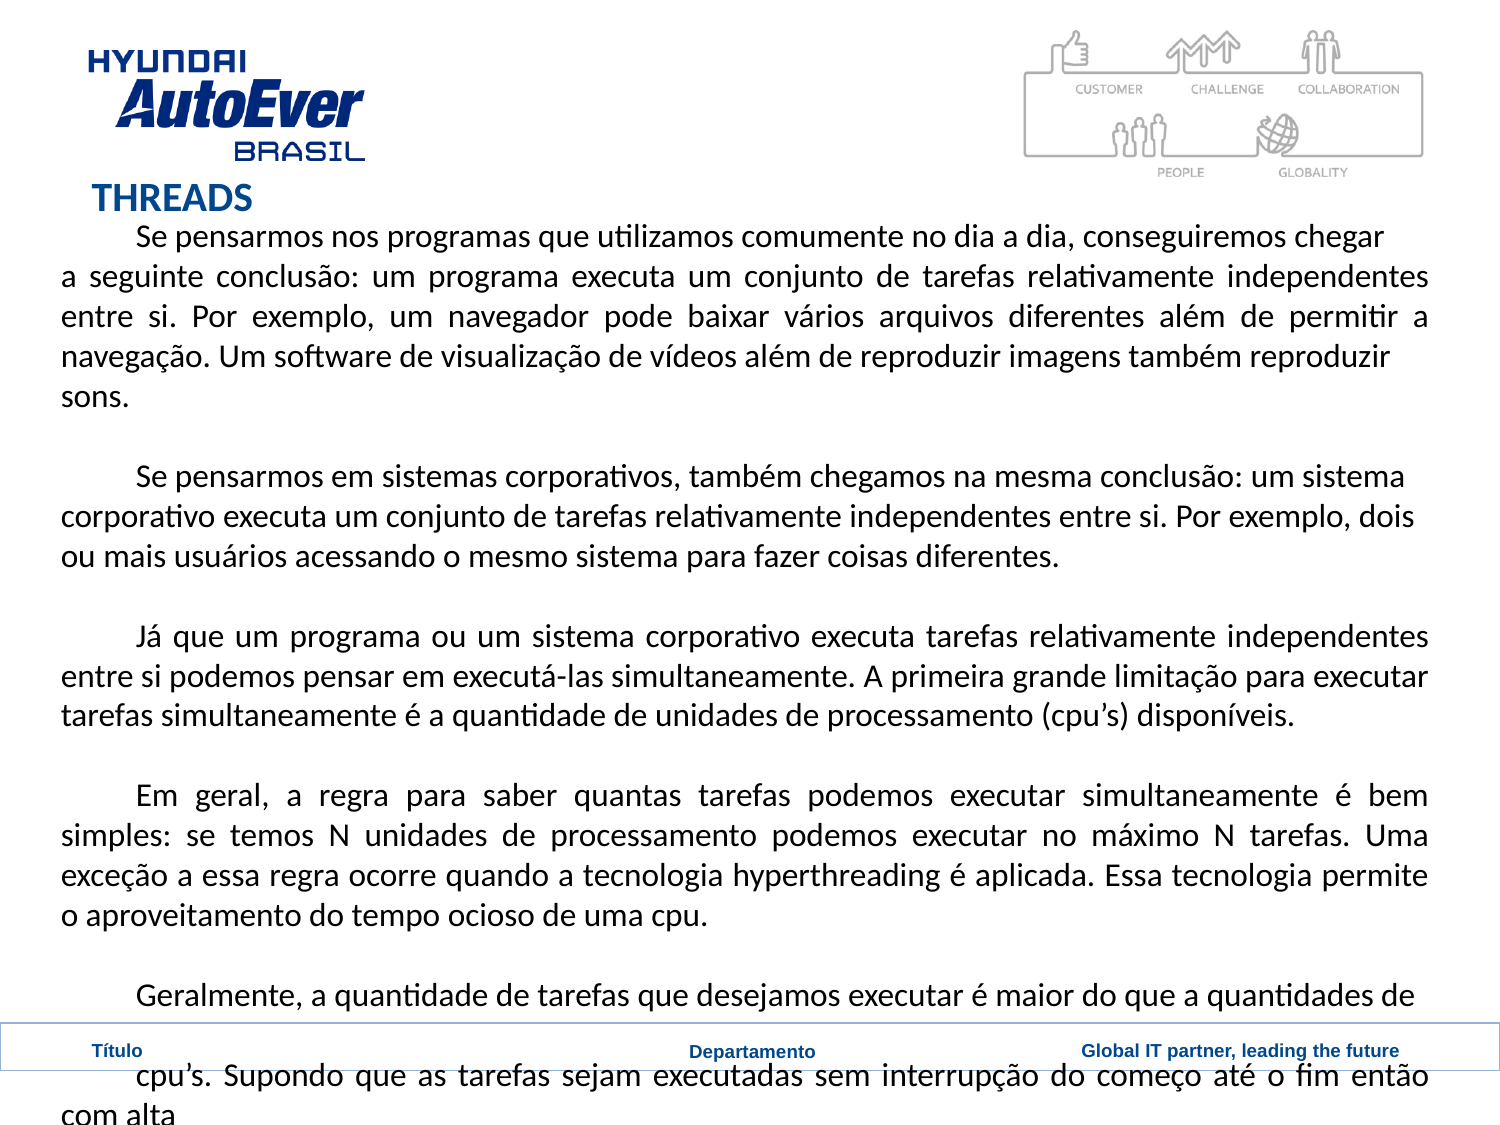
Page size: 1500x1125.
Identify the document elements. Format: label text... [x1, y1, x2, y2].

picture [88, 50, 349, 78]
list Se pensarmos nos programas que utilizamos comumente no dia a dia, conseguiremos chegar a seguinte conclusão: um programa executa um conjunto de tarefas relativamente independentes entre si. Por exemplo, um navegador pode baixar vários arquivos diferentes além de permitir a navegação. Um software de visualização de vídeos além de reproduzir imagens também reproduzir sons. Se pensarmos em sistemas corporativos, também chegamos na mesma conclusão: um sistema corporativo executa um conjunto de tarefas relativamente independentes entre si. Por exemplo, dois ou mais usuários acessando o mesmo sistema para fazer coisas diferentes. Já que um programa ou um sistema corporativo executa tarefas relativamente independentes entre si podemos pensar em executá-las simultaneamente. A primeira grande limitação para executar tarefas simultaneamente é a quantidade de unidades de processamento (cpu’s) disponíveis. Em geral, a regra para saber quantas tarefas podemos executar simultaneamente é bem simples: se temos N unidades de processamento podemos executar no máximo N tarefas. Uma exceção a essa regra ocorre quando a tecnologia hyperthreading é aplicada. Essa tecnologia permite o aproveitamento do tempo ocioso de uma cpu. Geralmente, a quantidade de tarefas que desejamos executar é maior do que a quantidades de cpu’s. Supondo que as tarefas sejam executadas sem interrupção do começo até o fim então com alta probabilidade teríamos constantemente um cenário com todas as cpu’s ocupadas com tarefas gran- des e demoradas e diversas tarefas menores que poderiam ser executadas rapidamente esperando em uma fila. Esse cenário não é adequado para sistema com alta interatividade com usuários pois diminui a sua responsividade (o efeito de uma ação do usuário demora). Para aumentar a responsividade das aplicações, o sistema operacional faz um revezamento das tarefas que precisam executar. Isso evita que tarefas demoradas travem a utilização das cpu’s tor- nando a interatividade mais satisfatória. O trabalho do desenvolvedor é definir quais são as tarefas que uma aplicação deve realizar e determinar quando elas devem executar. Definindo Tarefas As tarefas que uma aplicação .NET deve executar são definidas através de métodos. Por exemplo, suponha que a primeira tarefa da nossa aplicação [45, 207, 1447, 1009]
picture [115, 79, 365, 161]
title THREADS [76, 169, 999, 207]
picture [1022, 23, 1424, 185]
